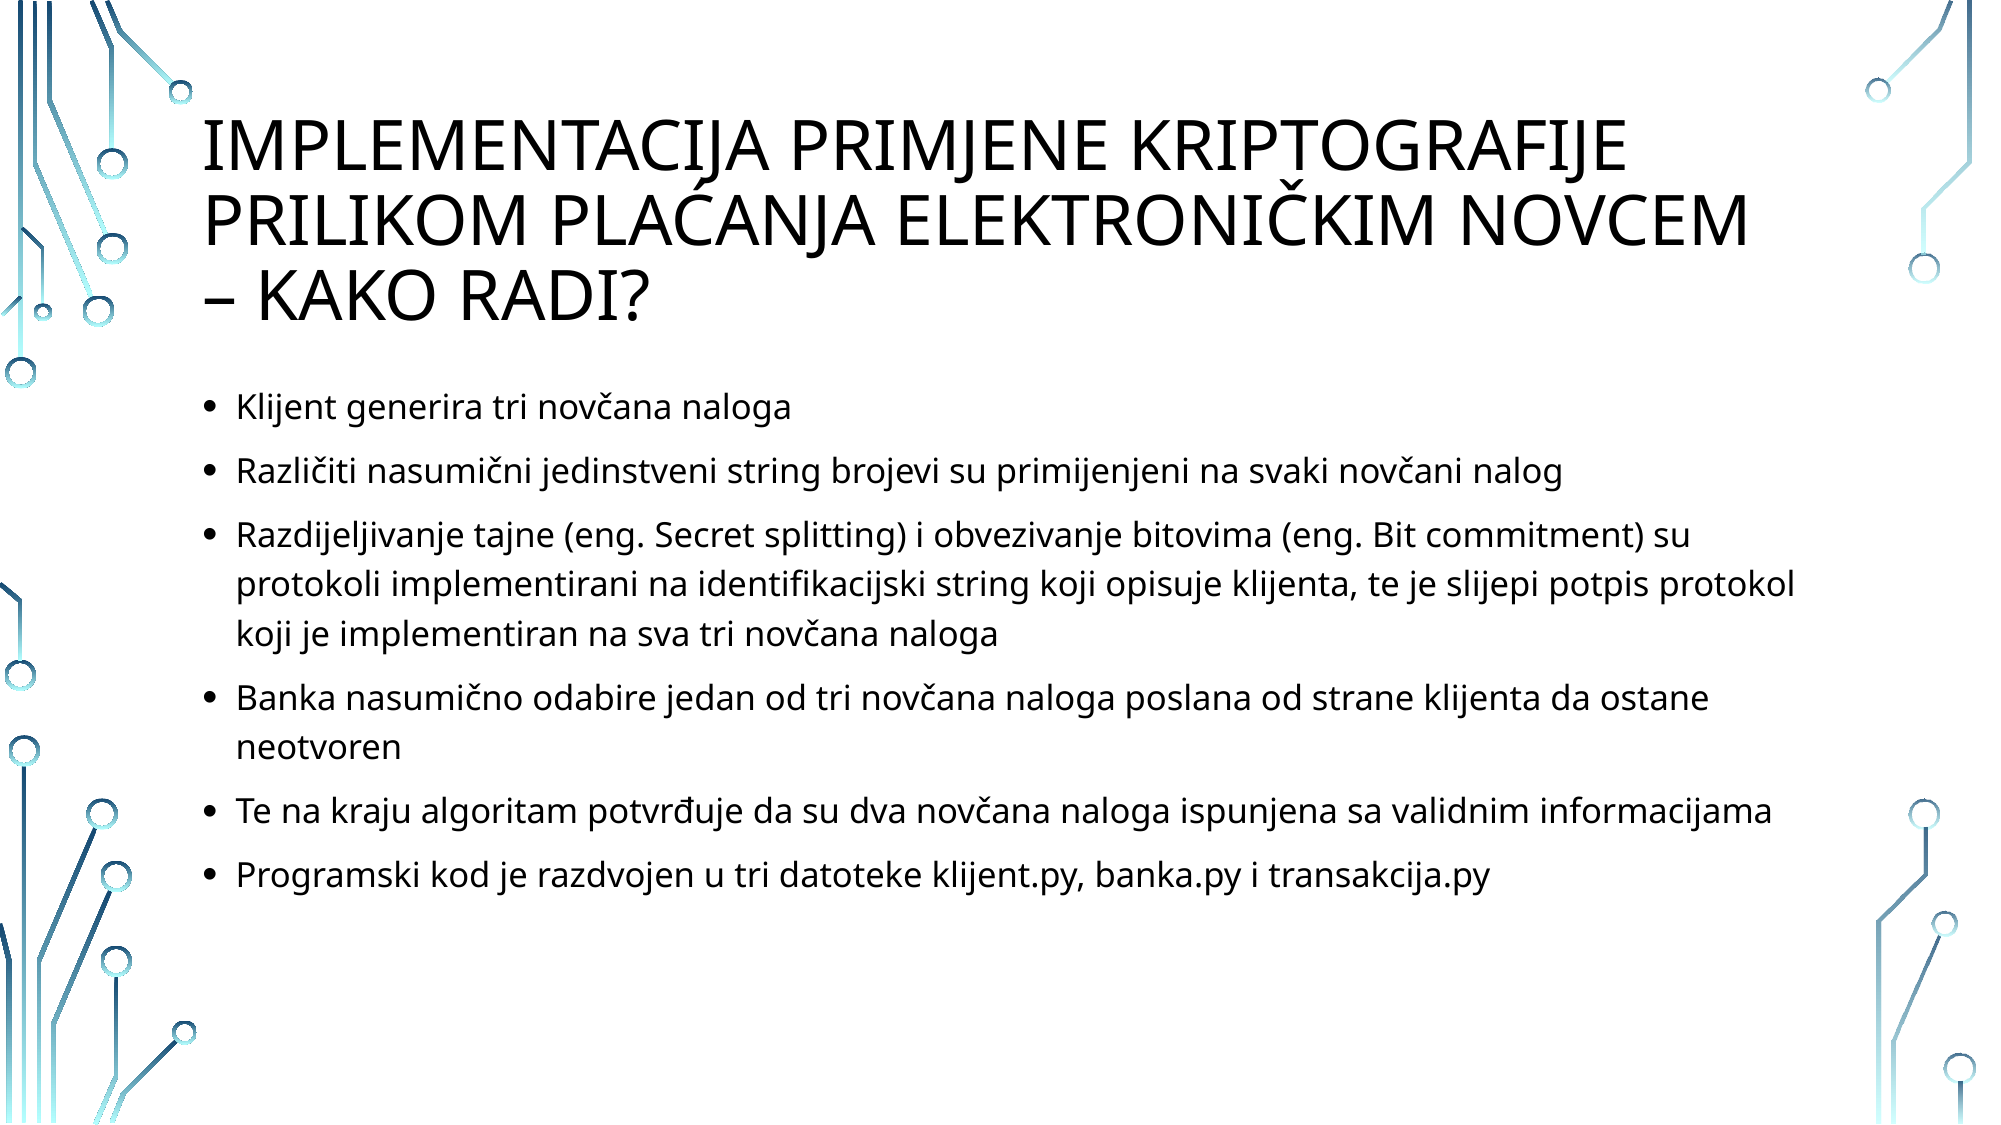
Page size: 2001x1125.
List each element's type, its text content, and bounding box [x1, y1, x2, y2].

title IMPLEMENTACIJA PRIMJENE KRIPTOGRAFIJE PRILIKOM PLAĆANJA ELEKTRONIČKIM NOVCEM – KAKO RADI? [187, 101, 1813, 344]
list Klijent generira tri novčana naloga Različiti nasumični jedinstveni string brojevi su primijenjeni na svaki novčani nalog Razdijeljivanje tajne (eng. Secret splitting) i obvezivanje bitovima (eng. Bit commitment) su protokoli implementirani na identifikacijski string koji opisuje klijenta, te je slijepi potpis protokol koji je implementiran na sva tri novčana naloga Banka nasumično odabire jedan od tri novčana naloga poslana od strane klijenta da ostane neotvoren Te na kraju algoritam potvrđuje da su dva novčana naloga ispunjena sa validnim informacijama Programski kod je razdvojen u tri datoteke klijent.py, banka.py i transakcija.py [187, 369, 1813, 950]
